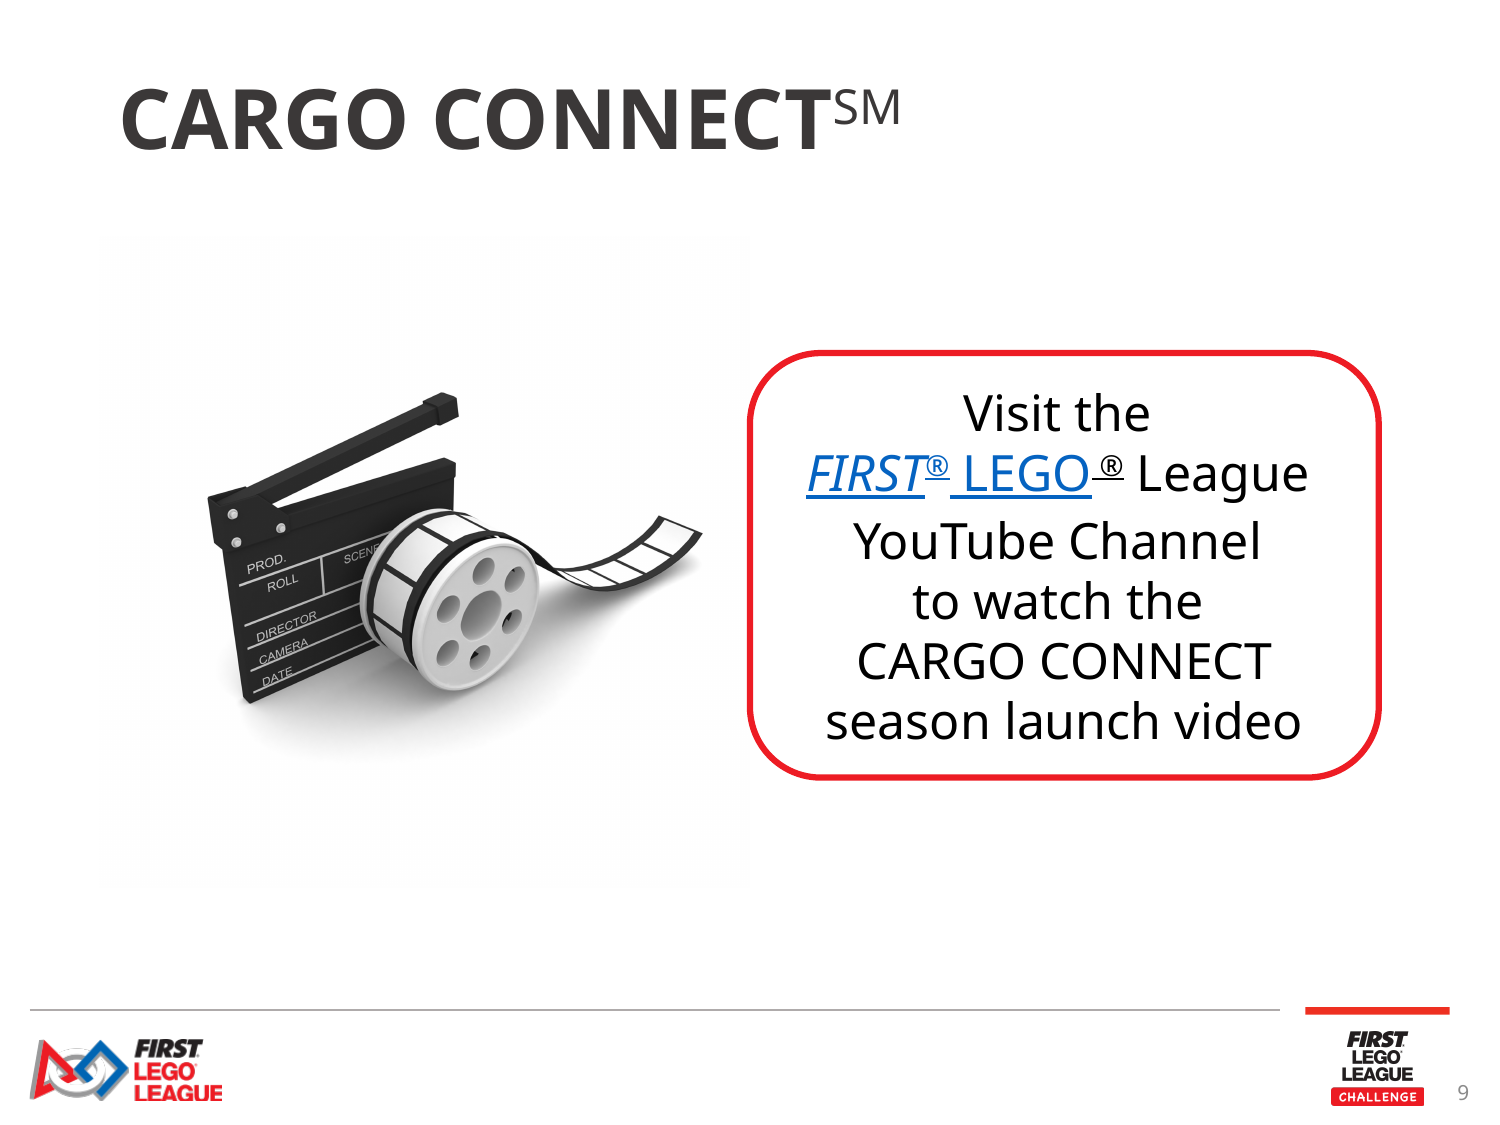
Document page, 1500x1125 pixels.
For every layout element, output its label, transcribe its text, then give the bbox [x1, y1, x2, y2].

text_box Visit the FIRST® LEGO ® League YouTube Channel to watch the CARGO CONNECT season launch video [750, 353, 1379, 778]
slide_number 9 [1425, 1076, 1484, 1111]
picture [99, 236, 750, 888]
title CARGO CONNECTSM [103, 59, 1397, 185]
